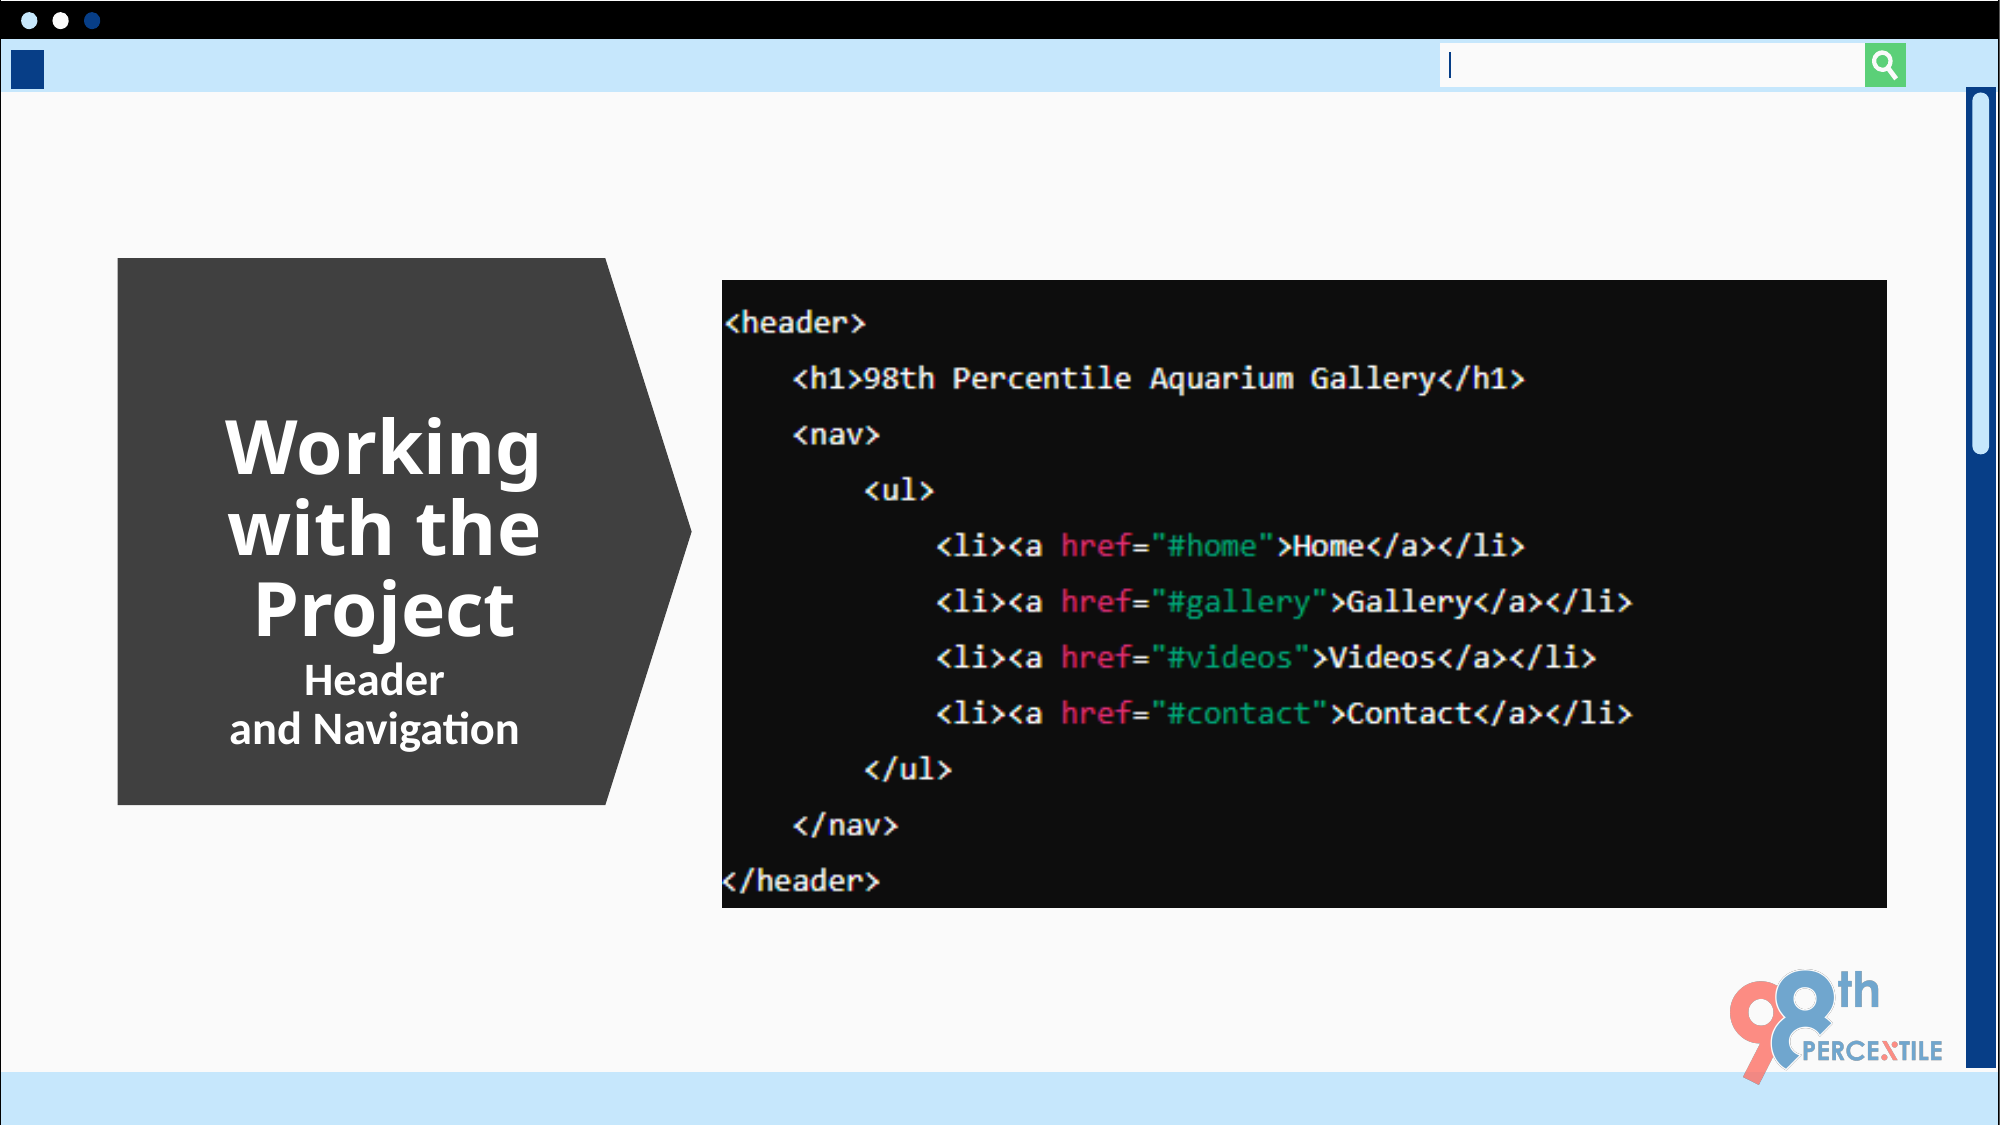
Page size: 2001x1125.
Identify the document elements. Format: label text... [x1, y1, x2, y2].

text_box Header and Navigation [168, 646, 581, 763]
title Working with the Project [168, 322, 601, 741]
picture [721, 280, 1888, 908]
text_box [115, 256, 694, 808]
picture [1725, 967, 1946, 1090]
